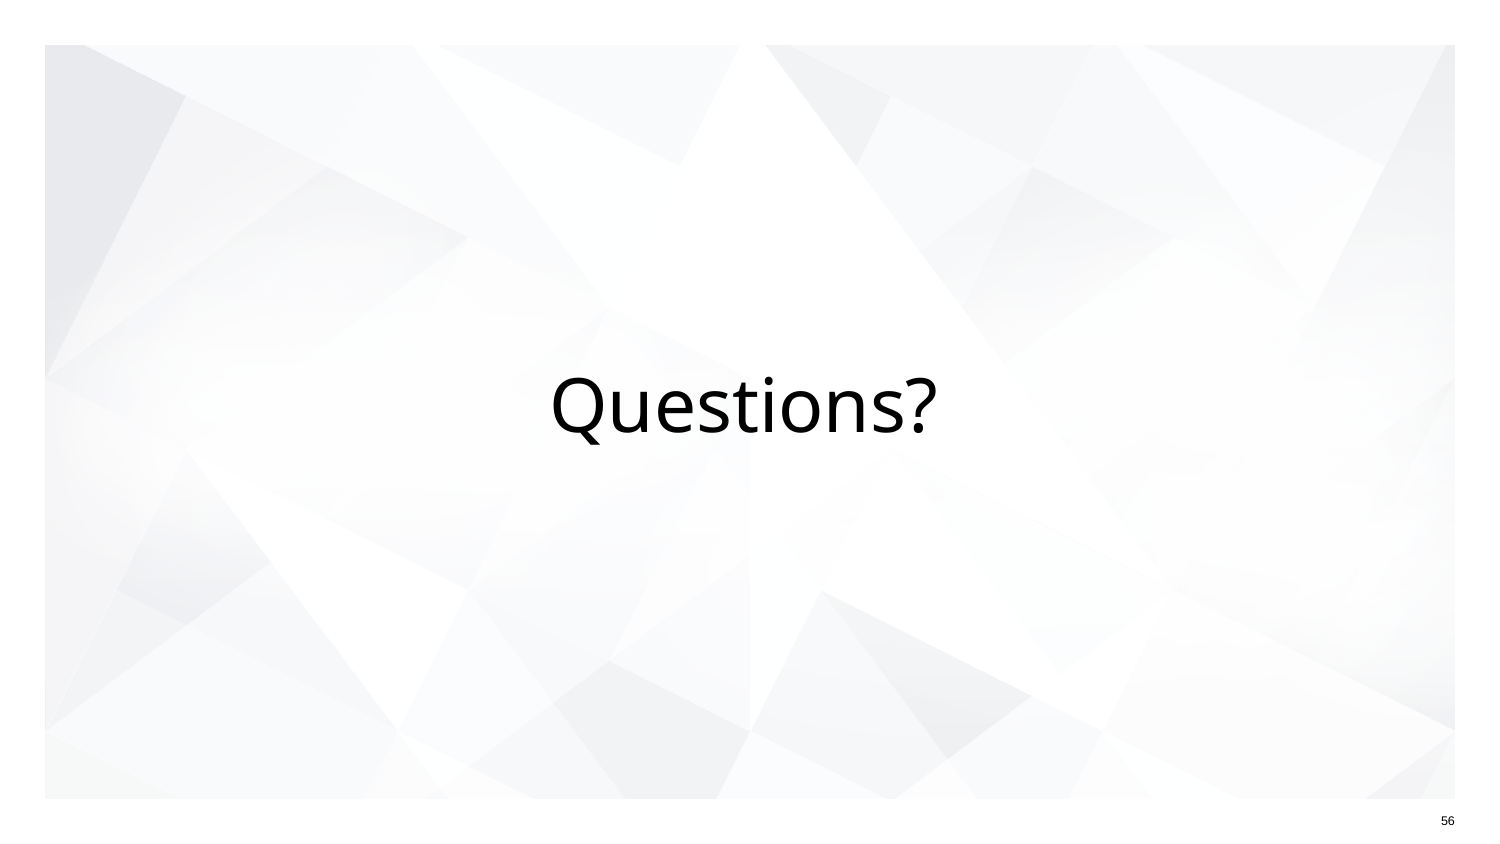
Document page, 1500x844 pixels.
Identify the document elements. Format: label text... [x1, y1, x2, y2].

picture [45, 45, 1455, 799]
slide_number ‹#› [1412, 813, 1455, 831]
title Questions? [38, 342, 1449, 473]
